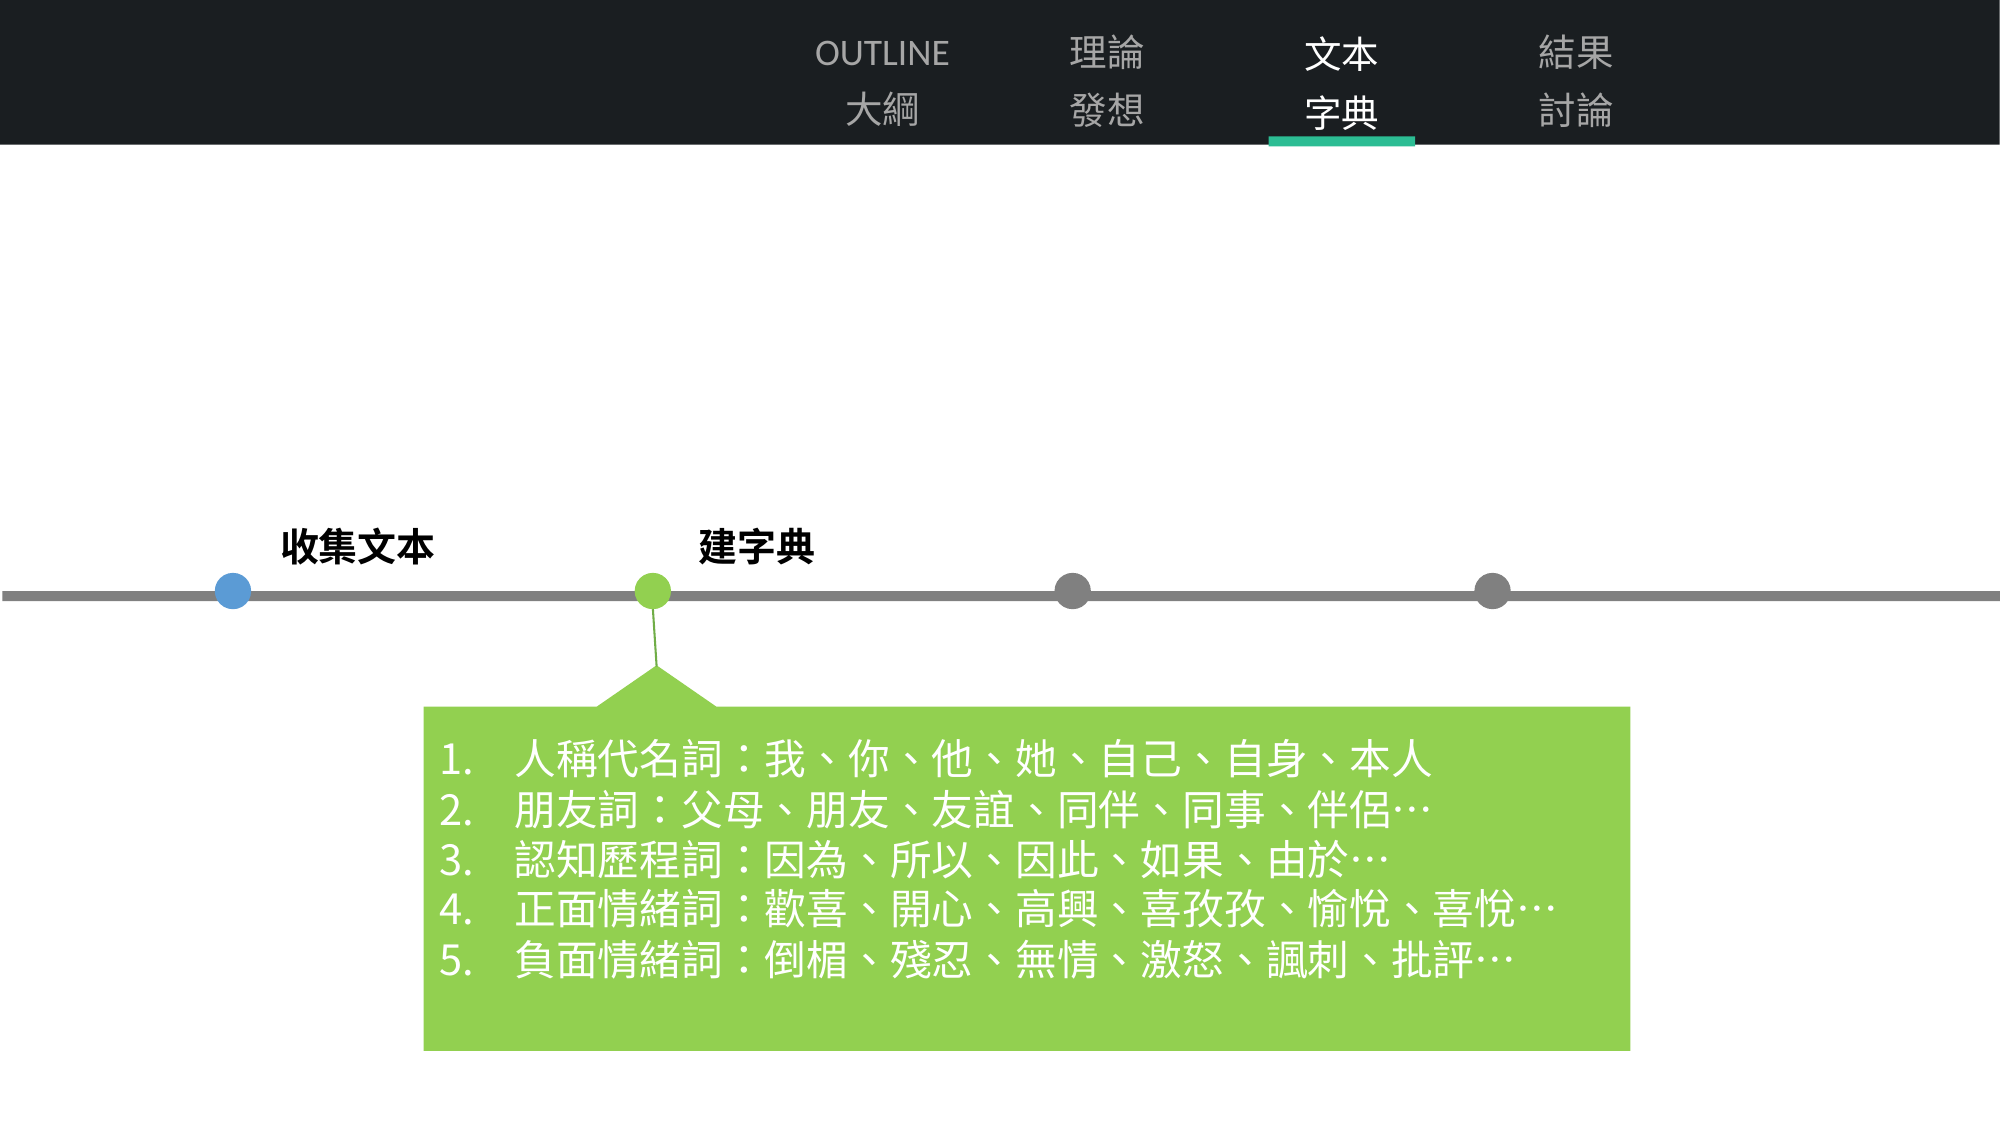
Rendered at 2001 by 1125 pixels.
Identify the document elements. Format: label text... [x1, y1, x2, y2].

text_box 建字典 [684, 514, 831, 577]
text_box OUTLINE 大綱 [800, 6, 965, 139]
text_box 文本 字典 [1289, 10, 1395, 143]
text_box 理論 發想 [1054, 8, 1160, 140]
text_box [633, 571, 673, 611]
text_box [1000, 240, 1345, 610]
text_box [0, 0, 2000, 145]
text_box [565, 590, 636, 602]
text_box 人稱代名詞：我、你、他、她、自己、自身、本人 朋友詞：父母、朋友、友誼、同伴、同事、伴侶… 認知歷程詞：因為、所以、因此、如果、由於… 正面情緒詞：歡喜、開心、高興、喜孜孜、愉悅、喜悅… 負面情緒詞：倒楣、殘忍、無情、激怒、諷刺、批評… [423, 666, 1631, 1051]
text_box [1, 590, 169, 602]
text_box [652, 609, 657, 667]
text_box [1345, 590, 1476, 602]
text_box [1268, 136, 1416, 147]
text_box [1473, 571, 1512, 611]
text_box 結果 討論 [1524, 8, 1629, 140]
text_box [169, 240, 565, 610]
text_box [1509, 590, 2000, 602]
text_box [670, 590, 1000, 602]
